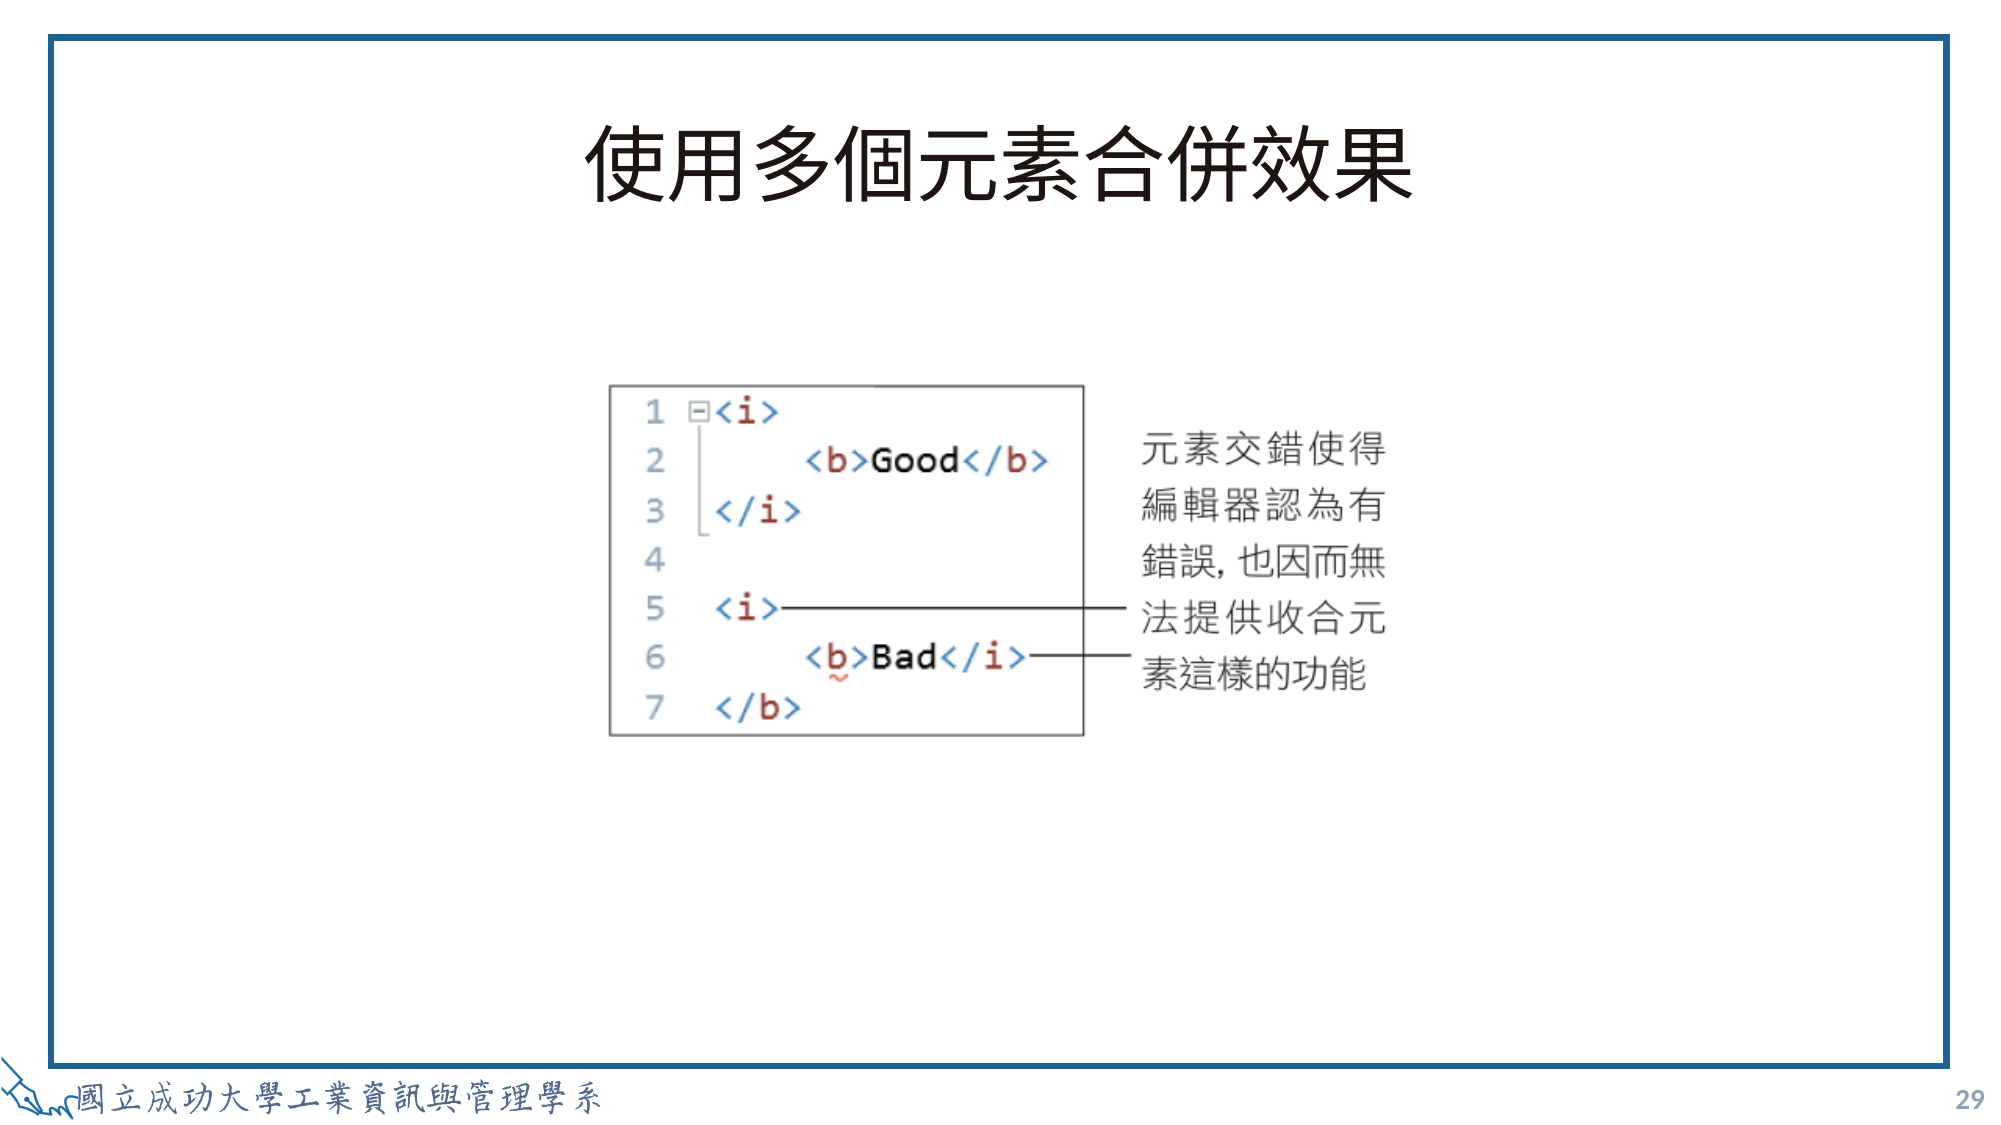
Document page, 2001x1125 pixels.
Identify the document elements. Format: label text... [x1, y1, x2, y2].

slide_number 29 [1550, 1067, 2000, 1125]
picture [606, 377, 1394, 748]
picture [0, 1049, 80, 1125]
title 使用多個元素合併效果 [137, 59, 1863, 278]
